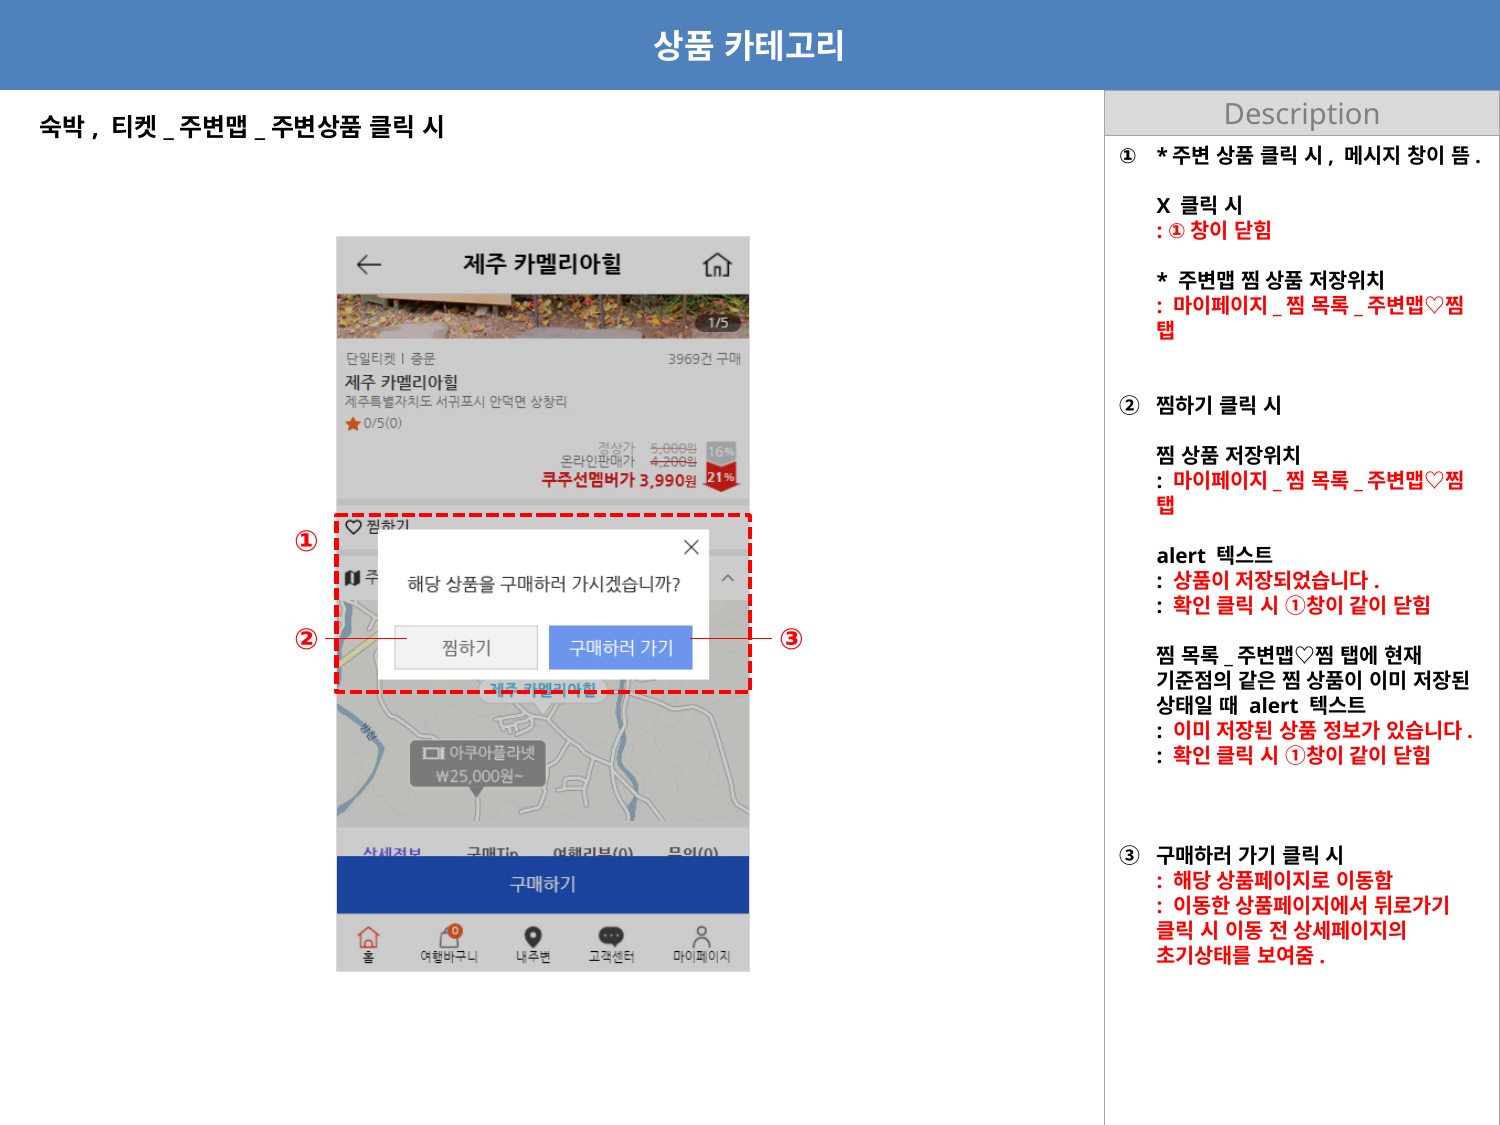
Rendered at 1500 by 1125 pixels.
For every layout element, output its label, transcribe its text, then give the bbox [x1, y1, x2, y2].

text_box 숙박, 티켓_주변맵_주변상품 클릭 시 [25, 103, 461, 149]
text_box *주변 상품 클릭 시, 메시지 창이 뜸. X 클릭 시 : ①창이 닫힘 * 주변맵 찜 상품 저장위치 : 마이페이지_찜 목록_주변맵♡찜 탭 찜하기 클릭 시 찜 상품 저장위치 : 마이페이지_찜 목록_주변맵♡찜 탭 alert 텍스트 : 상품이 저장되었습니다. : 확인 클릭 시 ①창이 같이 닫힘 찜 목록_주변맵♡찜 탭에 현재 기준점의 같은 찜 상품이 이미 저장된 상태일 때 alert 텍스트 : 이미 저장된 상품 정보가 있습니다. : 확인 클릭 시 ①창이 같이 닫힘 구매하러 가기 클릭 시 : 해당 상품페이지로 이동함 : 이동한 상품페이지에서 뒤로가기 클릭 시 이동 전 상세페이지의 초기상태를 보여줌. [1102, 134, 1500, 1125]
text_box ② [279, 612, 331, 663]
text_box Description [1102, 92, 1500, 134]
text_box 상품 카테고리 [0, 0, 1500, 92]
text_box ① [279, 515, 331, 565]
text_box ③ [764, 612, 819, 663]
picture [336, 235, 751, 972]
